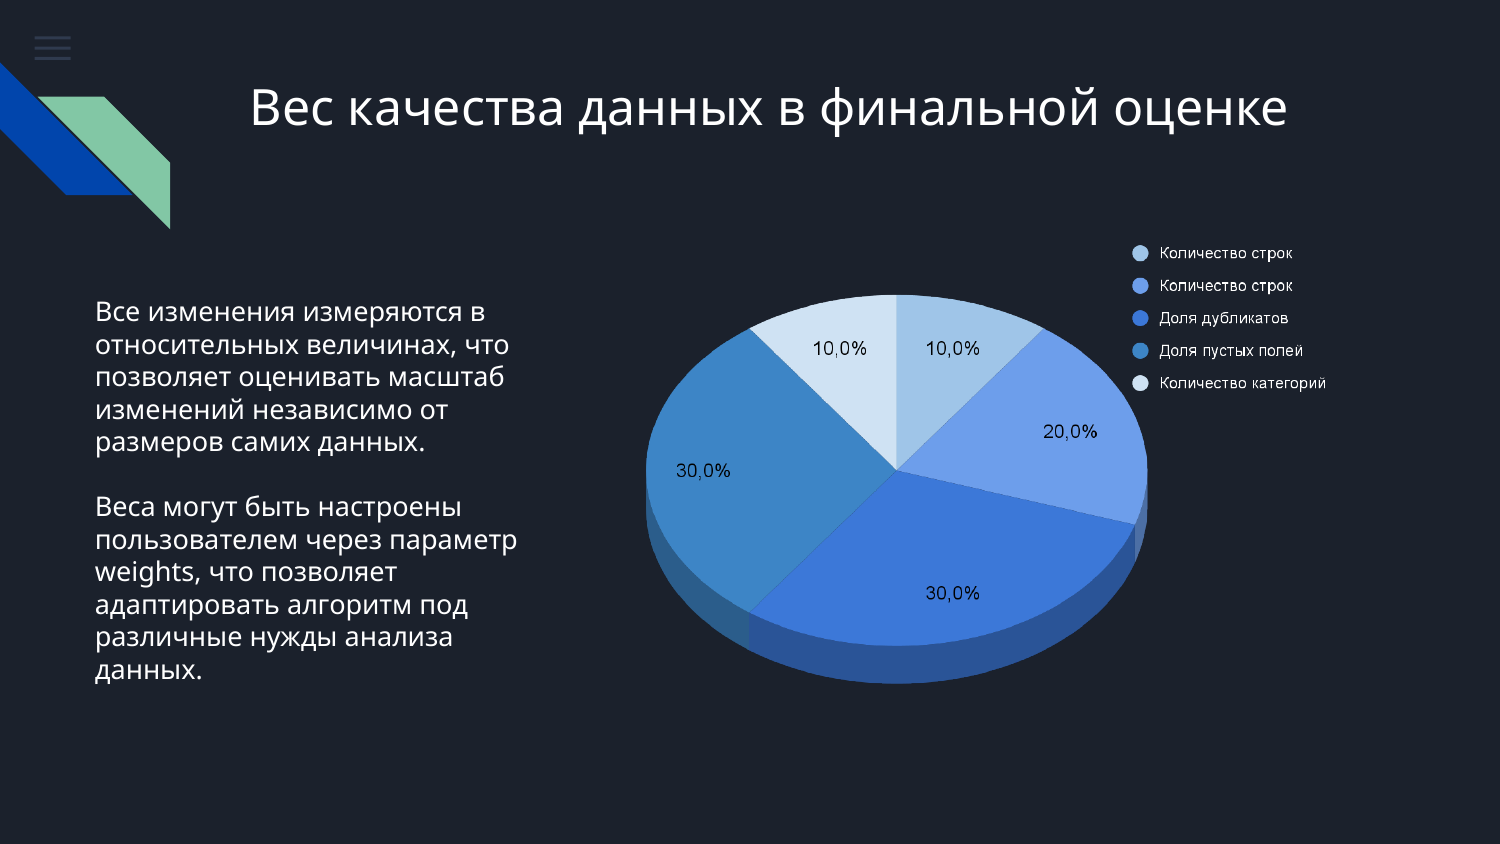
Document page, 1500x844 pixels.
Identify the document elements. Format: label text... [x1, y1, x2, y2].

title Вес качества данных в финальной оценке [235, 60, 1416, 154]
picture [605, 238, 1416, 740]
text_box Все изменения измеряются в относительных величинах, что позволяет оценивать масштаб изменений независимо от размеров самих данных. Веса могут быть настроены пользователем через параметр weights, что позволяет адаптировать алгоритм под различные нужды анализа данных. [79, 279, 568, 464]
